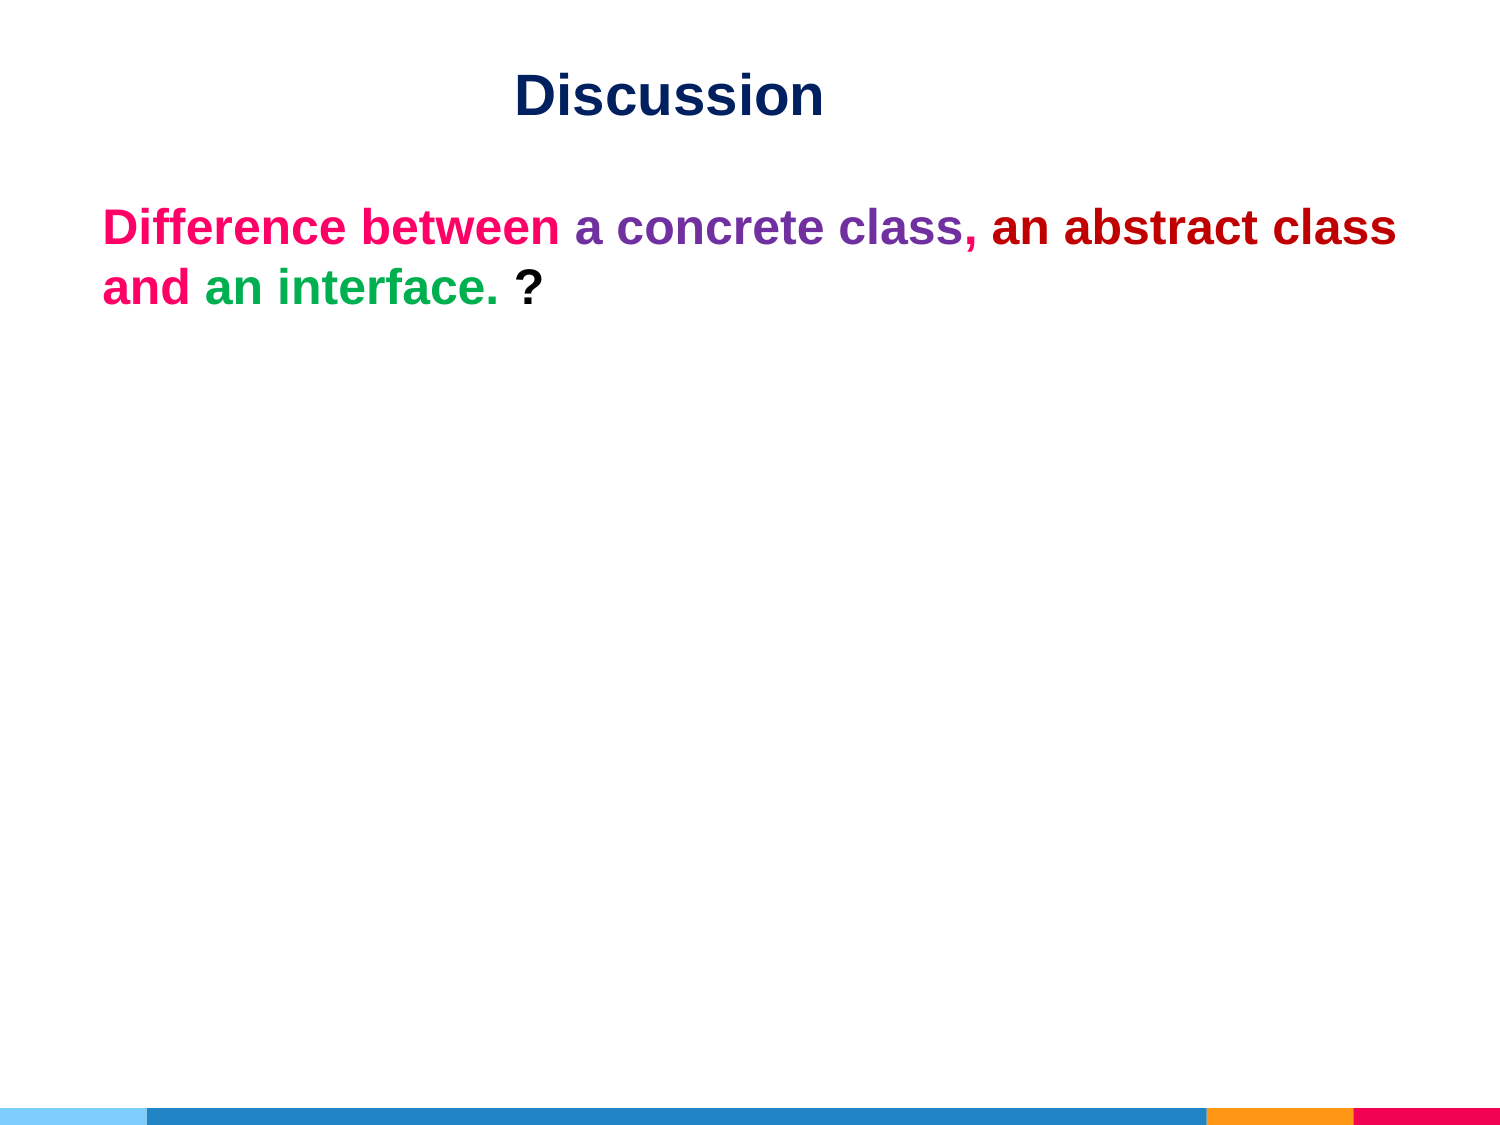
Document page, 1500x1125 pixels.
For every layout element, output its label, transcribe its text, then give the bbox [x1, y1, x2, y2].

text_box Discussion [500, 50, 1275, 135]
text_box Difference between a concrete class, an abstract class and an interface. ? [87, 187, 1450, 323]
